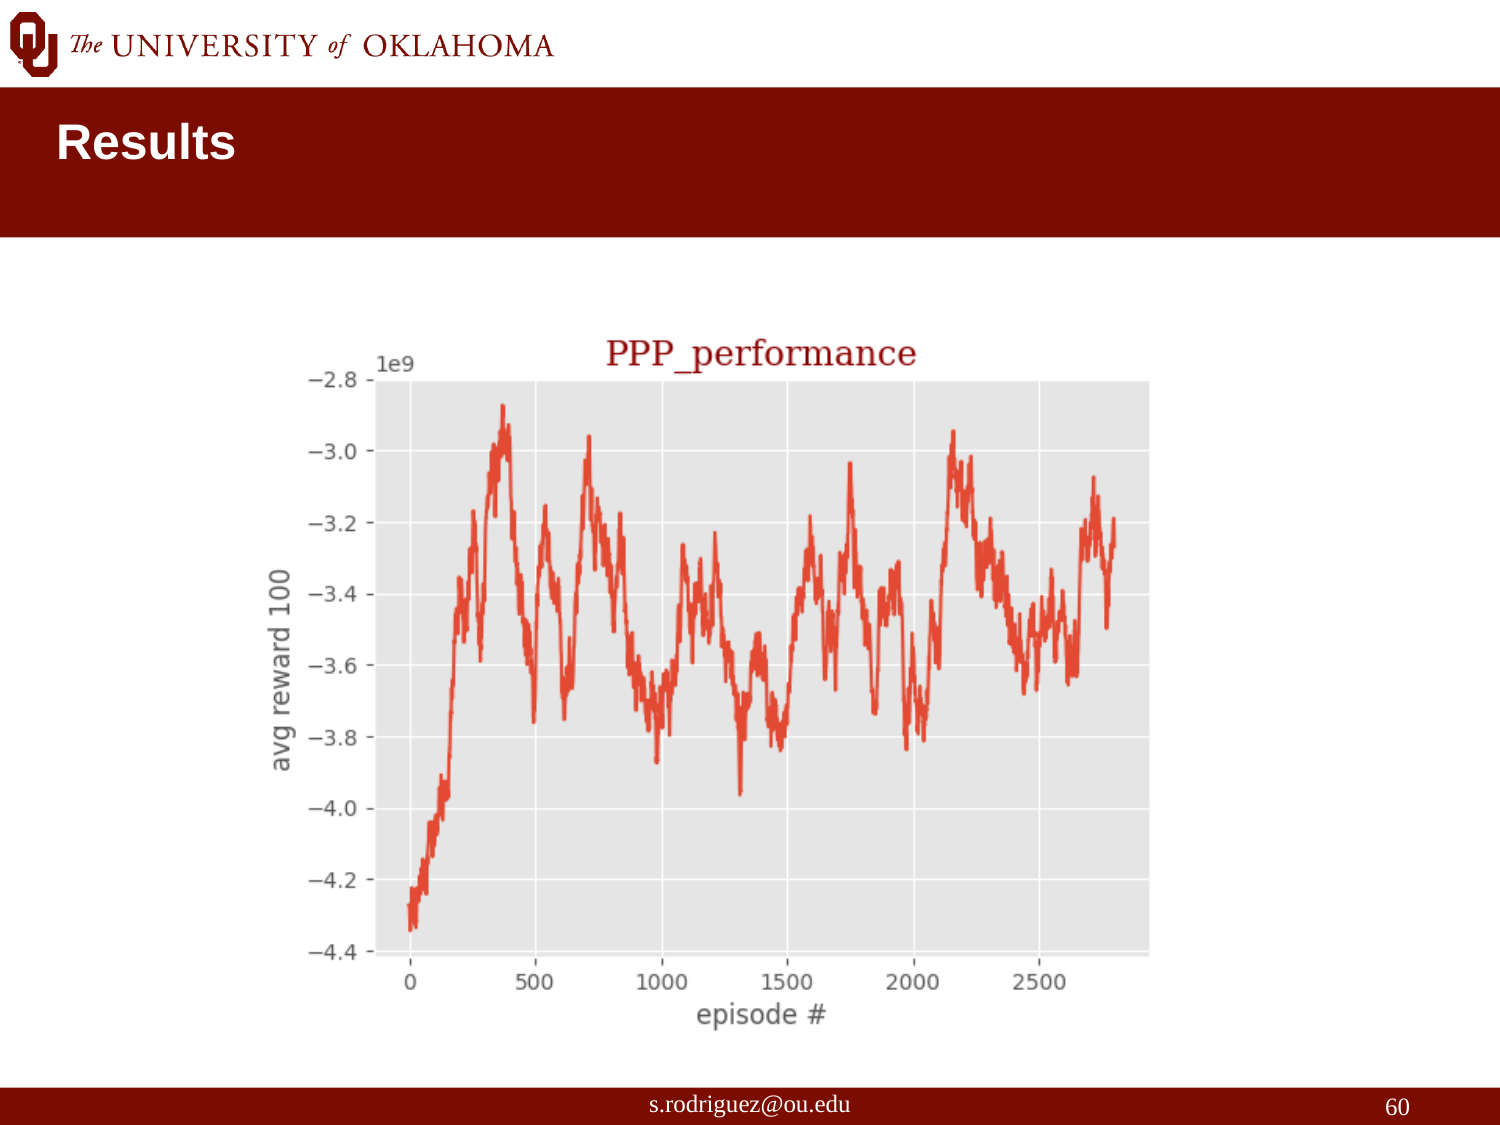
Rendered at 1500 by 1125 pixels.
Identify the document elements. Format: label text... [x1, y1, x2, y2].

picture [2, 0, 562, 115]
footer s.rodriguez@ou.edu [512, 1072, 988, 1125]
text_box Results [41, 101, 1392, 290]
picture [249, 288, 1251, 1040]
slide_number 60 [1074, 1074, 1425, 1125]
